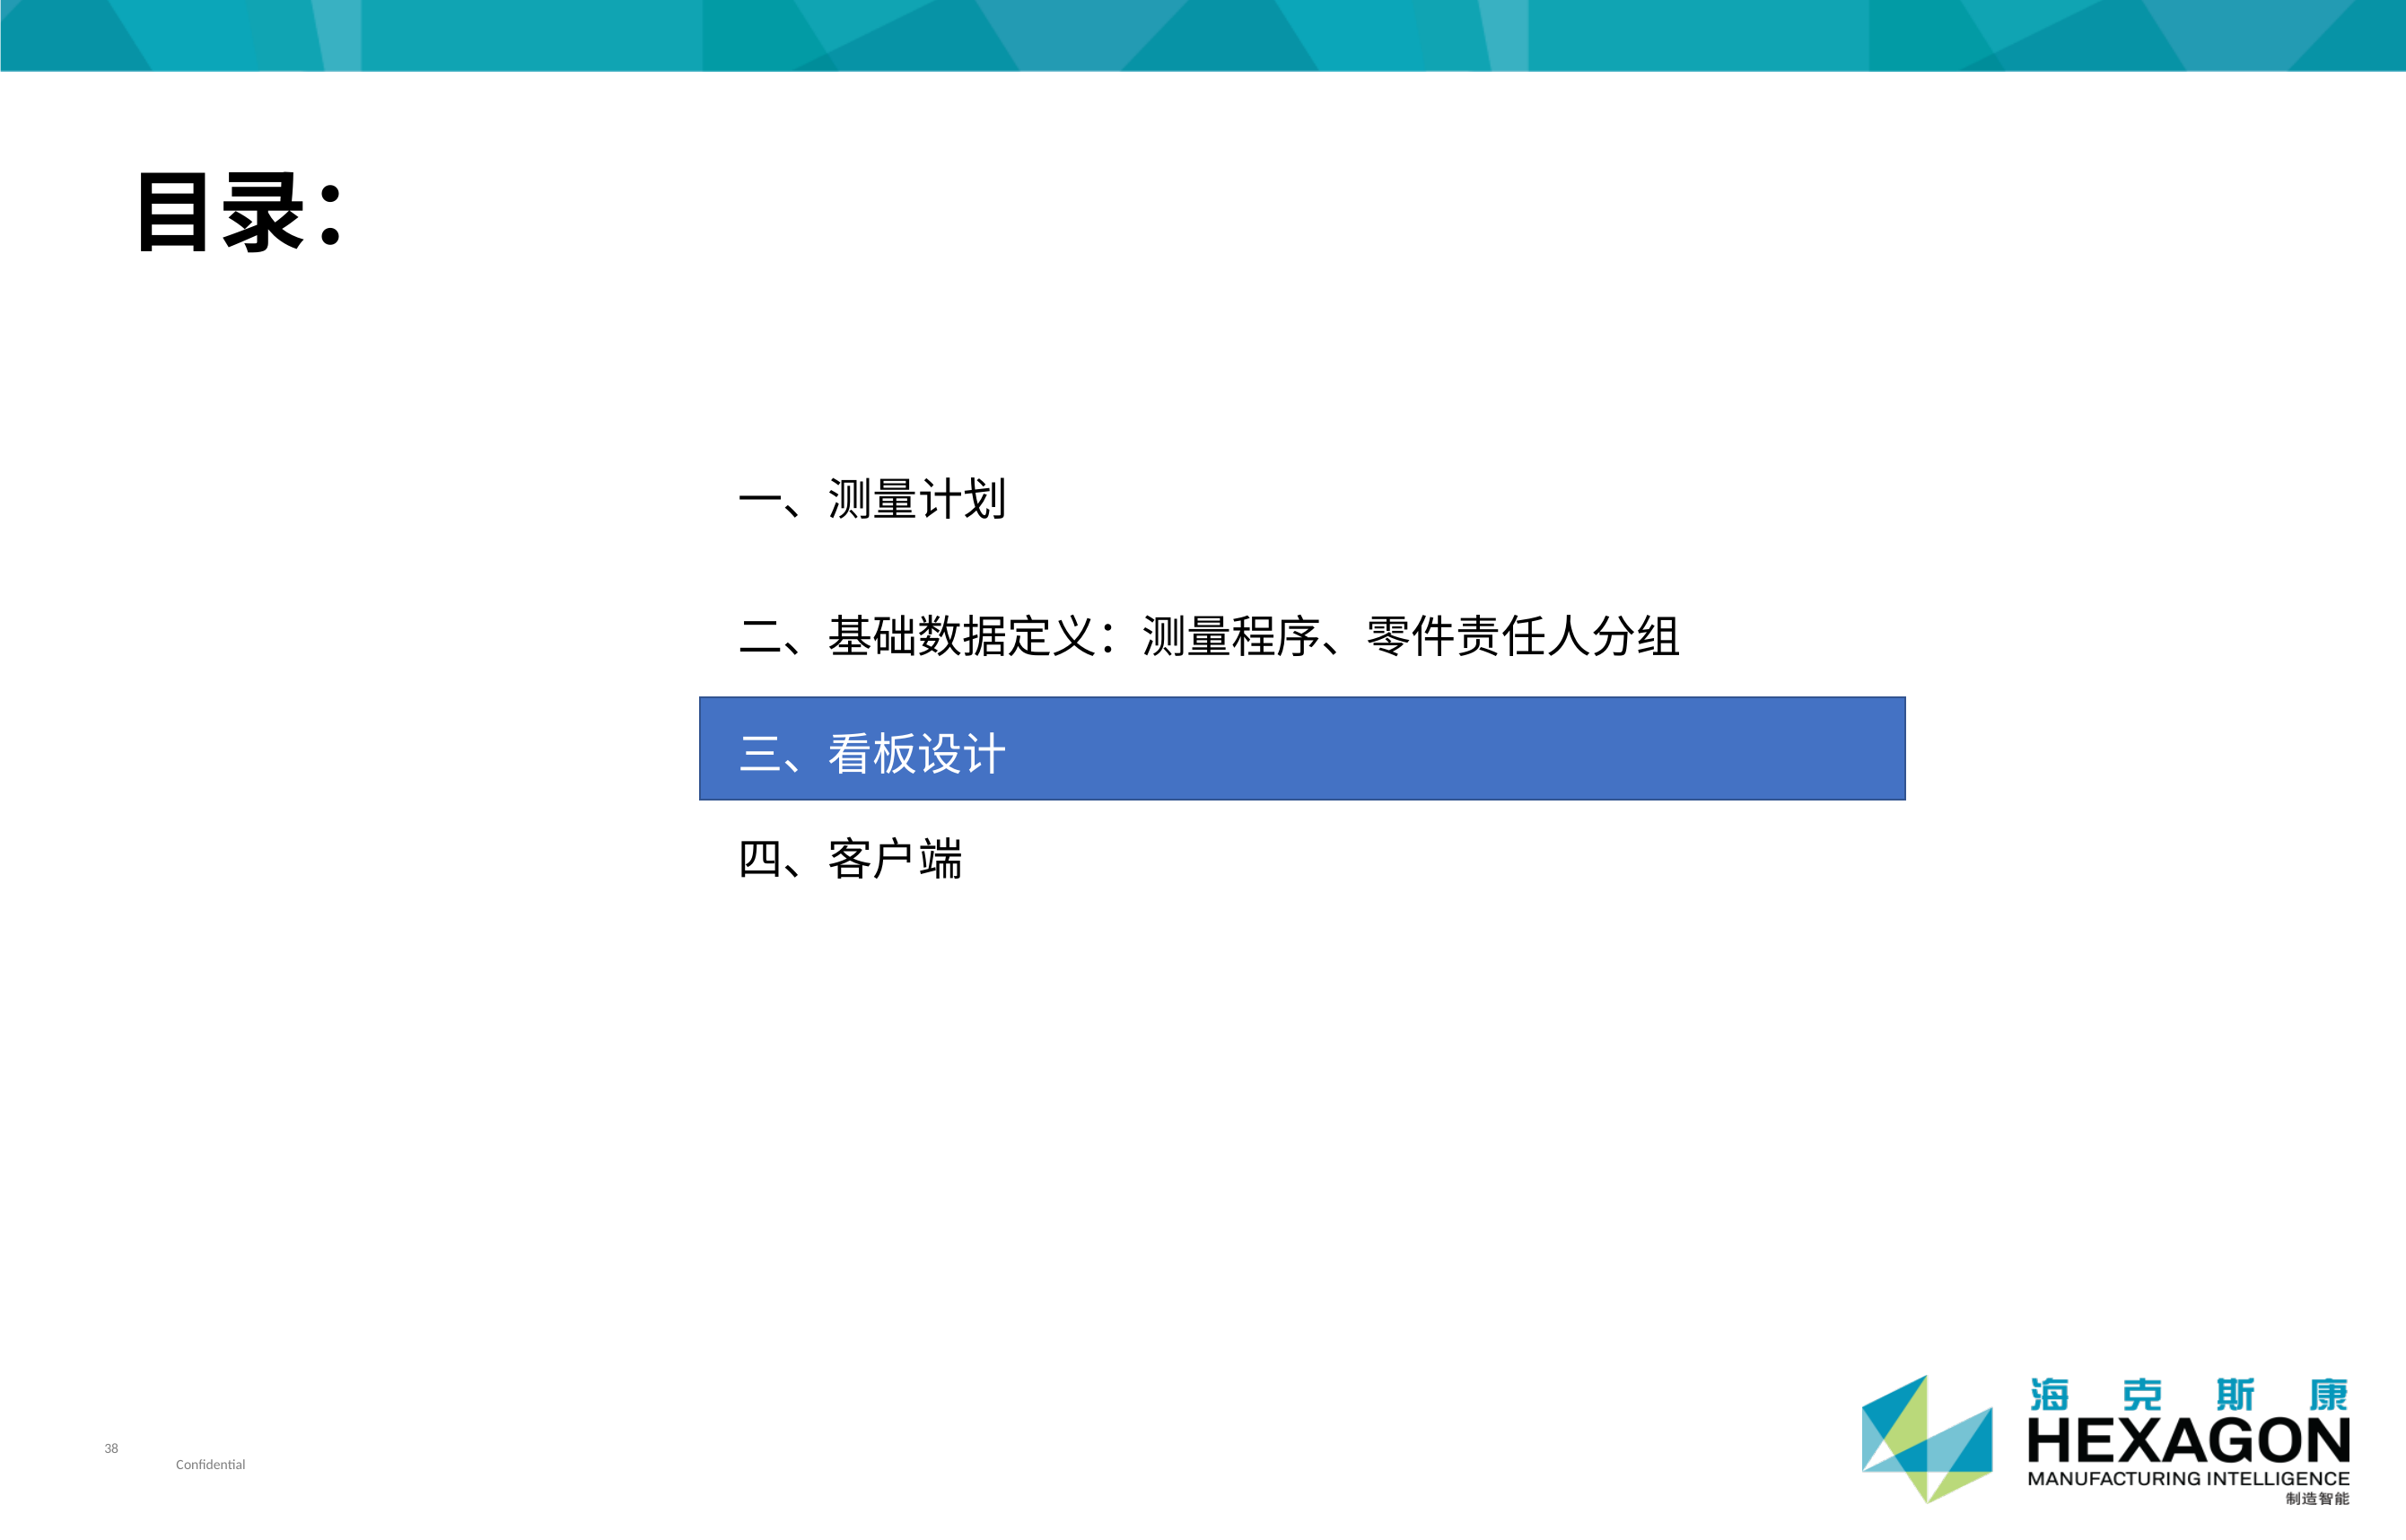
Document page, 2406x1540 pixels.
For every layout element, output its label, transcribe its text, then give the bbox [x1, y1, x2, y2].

picture [0, 0, 2406, 72]
text_box [699, 696, 1906, 801]
text_box 三、看板设计 [724, 718, 1245, 786]
text_box 一、测量计划 [725, 463, 1548, 531]
text_box 目录： [116, 147, 1285, 269]
text_box 二、基础数据定义：测量程序、零件责任人分组 [724, 601, 1743, 669]
text_box 四、客户端 [725, 824, 1465, 892]
picture [1862, 1375, 2349, 1505]
